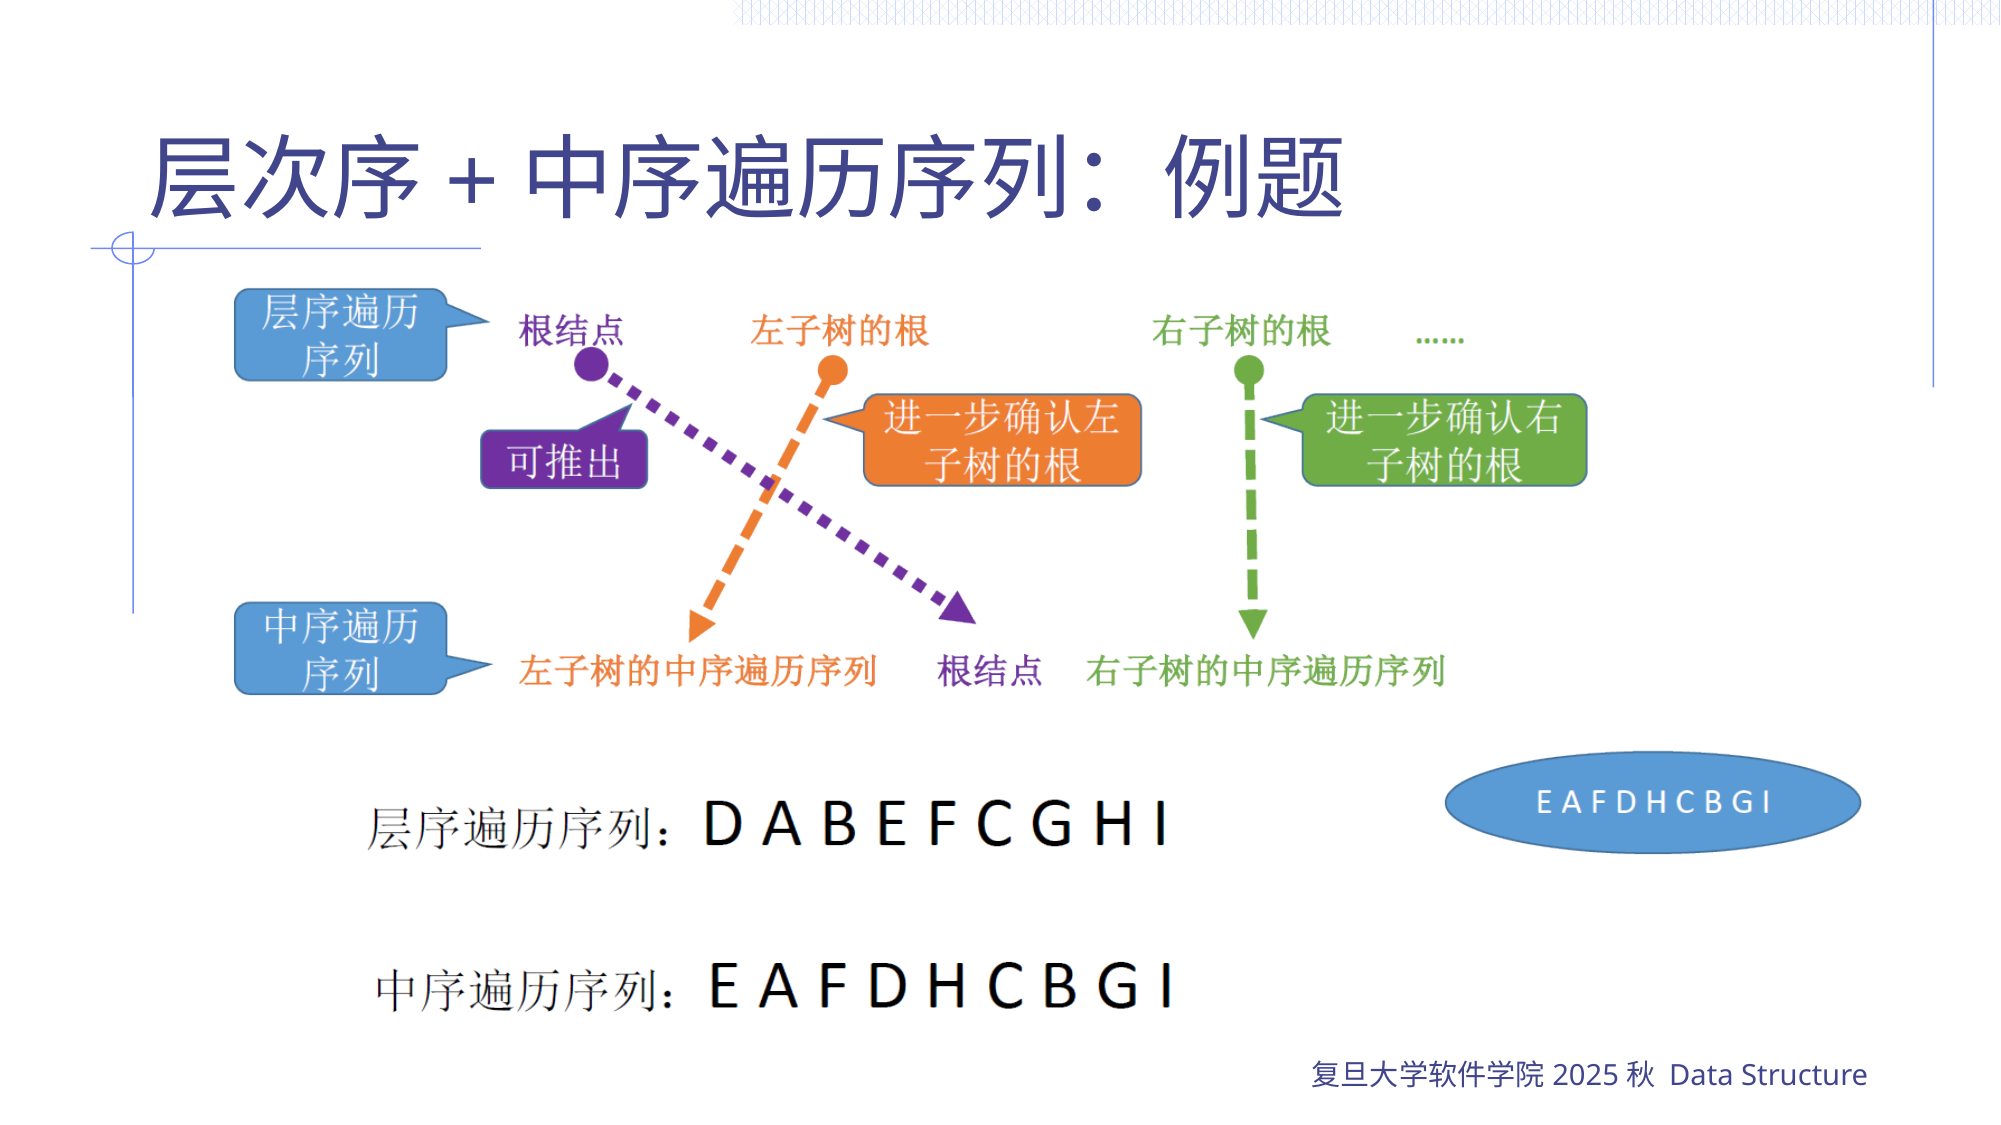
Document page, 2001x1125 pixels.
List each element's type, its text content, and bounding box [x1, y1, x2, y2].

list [169, 243, 1898, 1057]
title 层次序+中序遍历序列：例题 [133, 50, 1834, 238]
